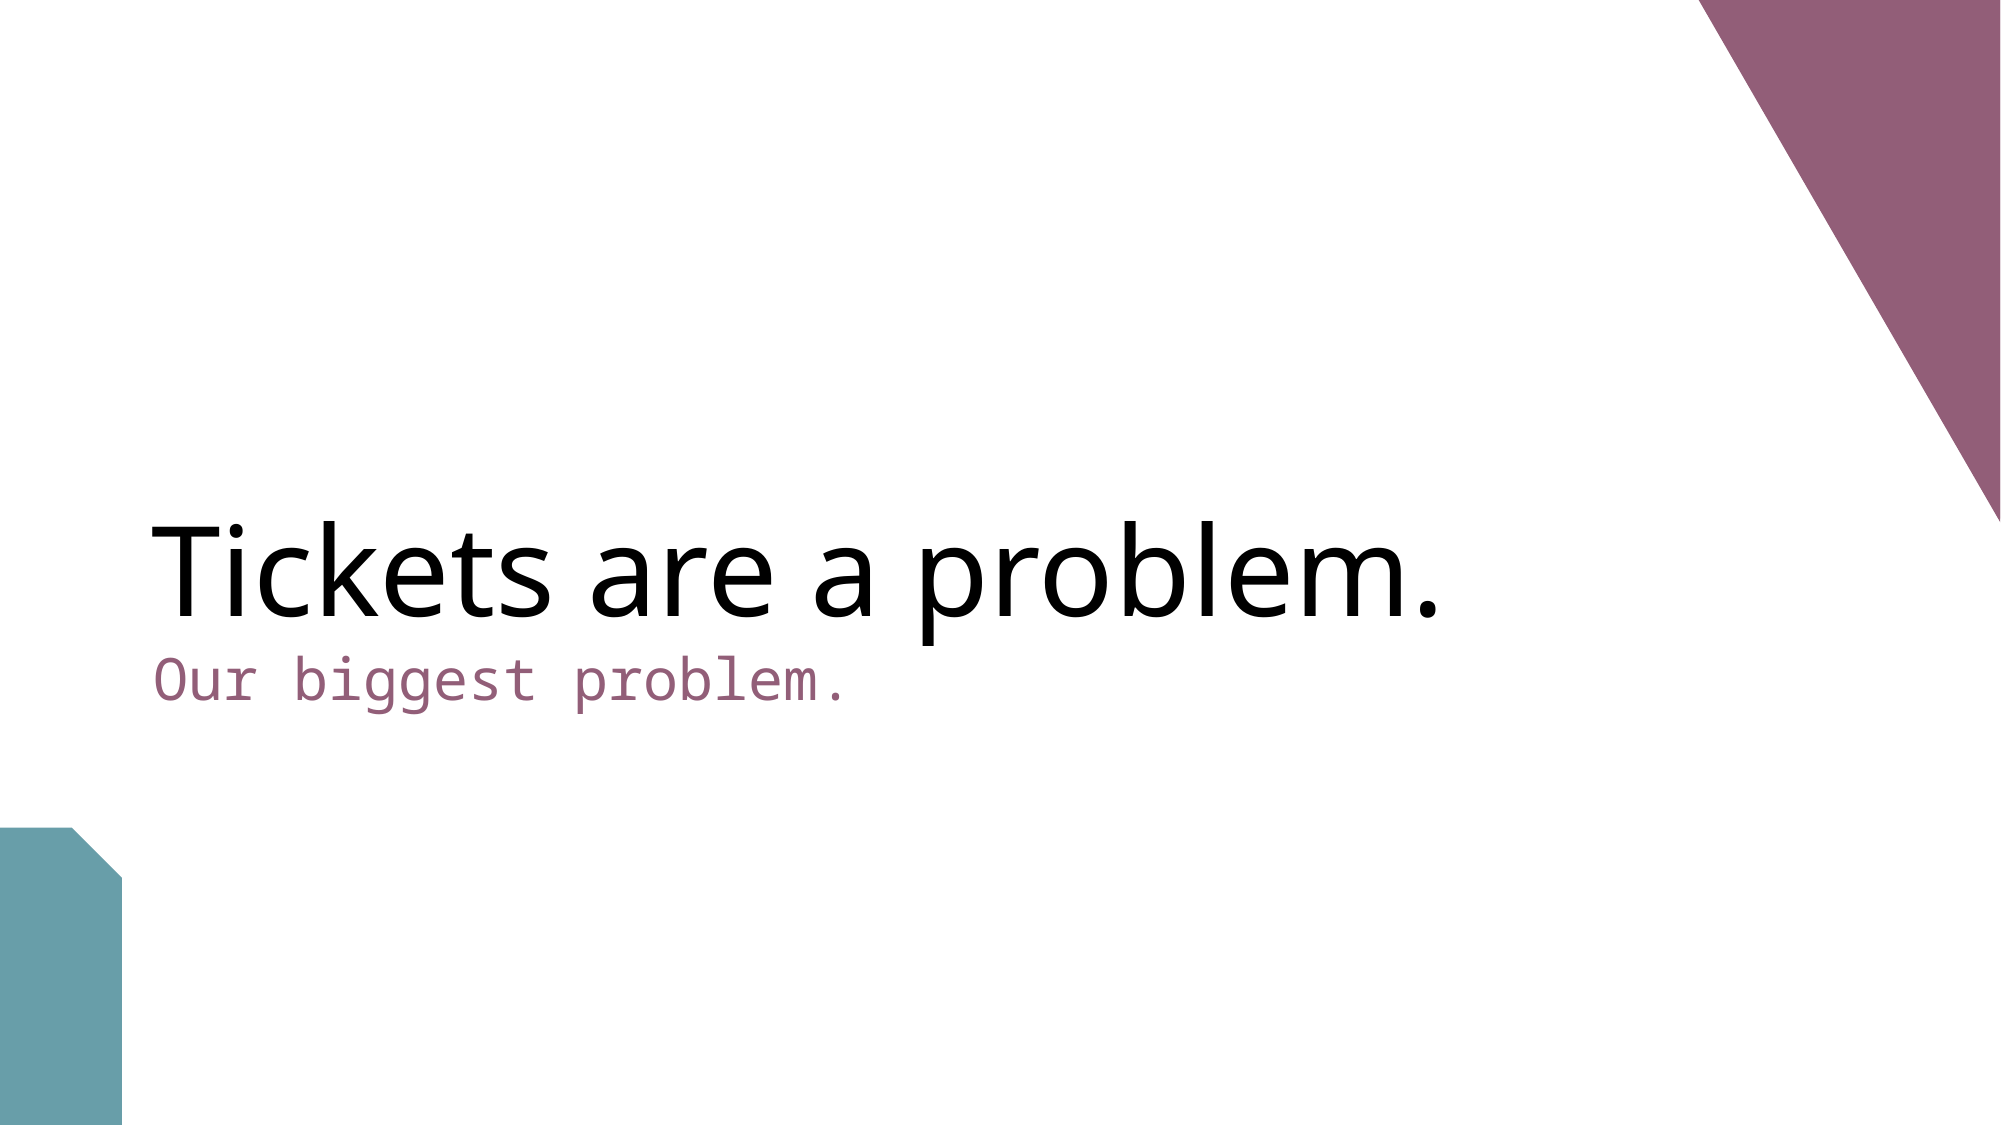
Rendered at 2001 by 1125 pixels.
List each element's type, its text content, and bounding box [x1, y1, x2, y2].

text_box Our biggest problem. [138, 643, 1864, 890]
title Tickets are a problem. [136, 280, 1862, 872]
